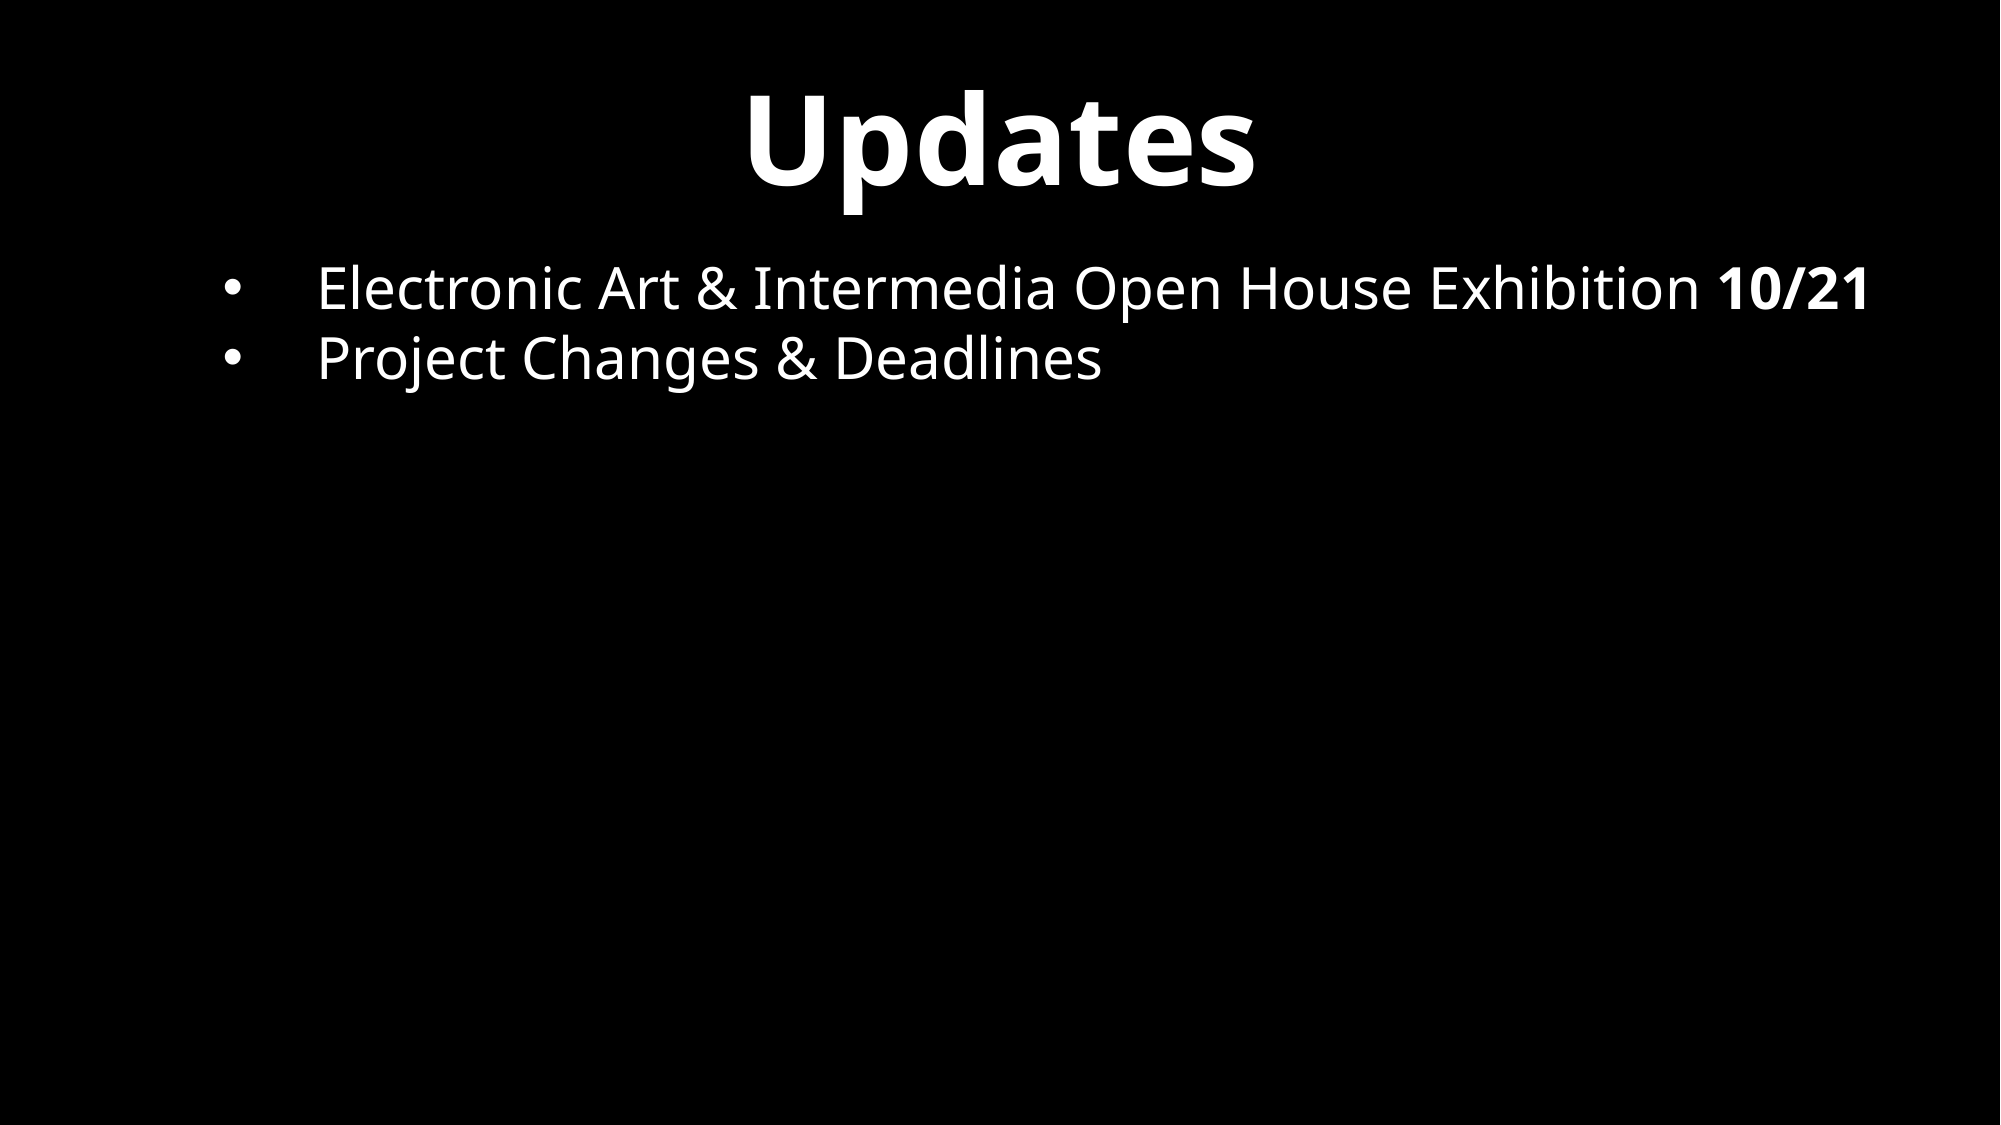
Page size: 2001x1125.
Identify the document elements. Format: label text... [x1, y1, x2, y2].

text_box Electronic Art & Intermedia Open House Exhibition 10/21 Project Changes & Deadlines [207, 243, 1902, 769]
text_box Updates [371, 53, 1629, 218]
